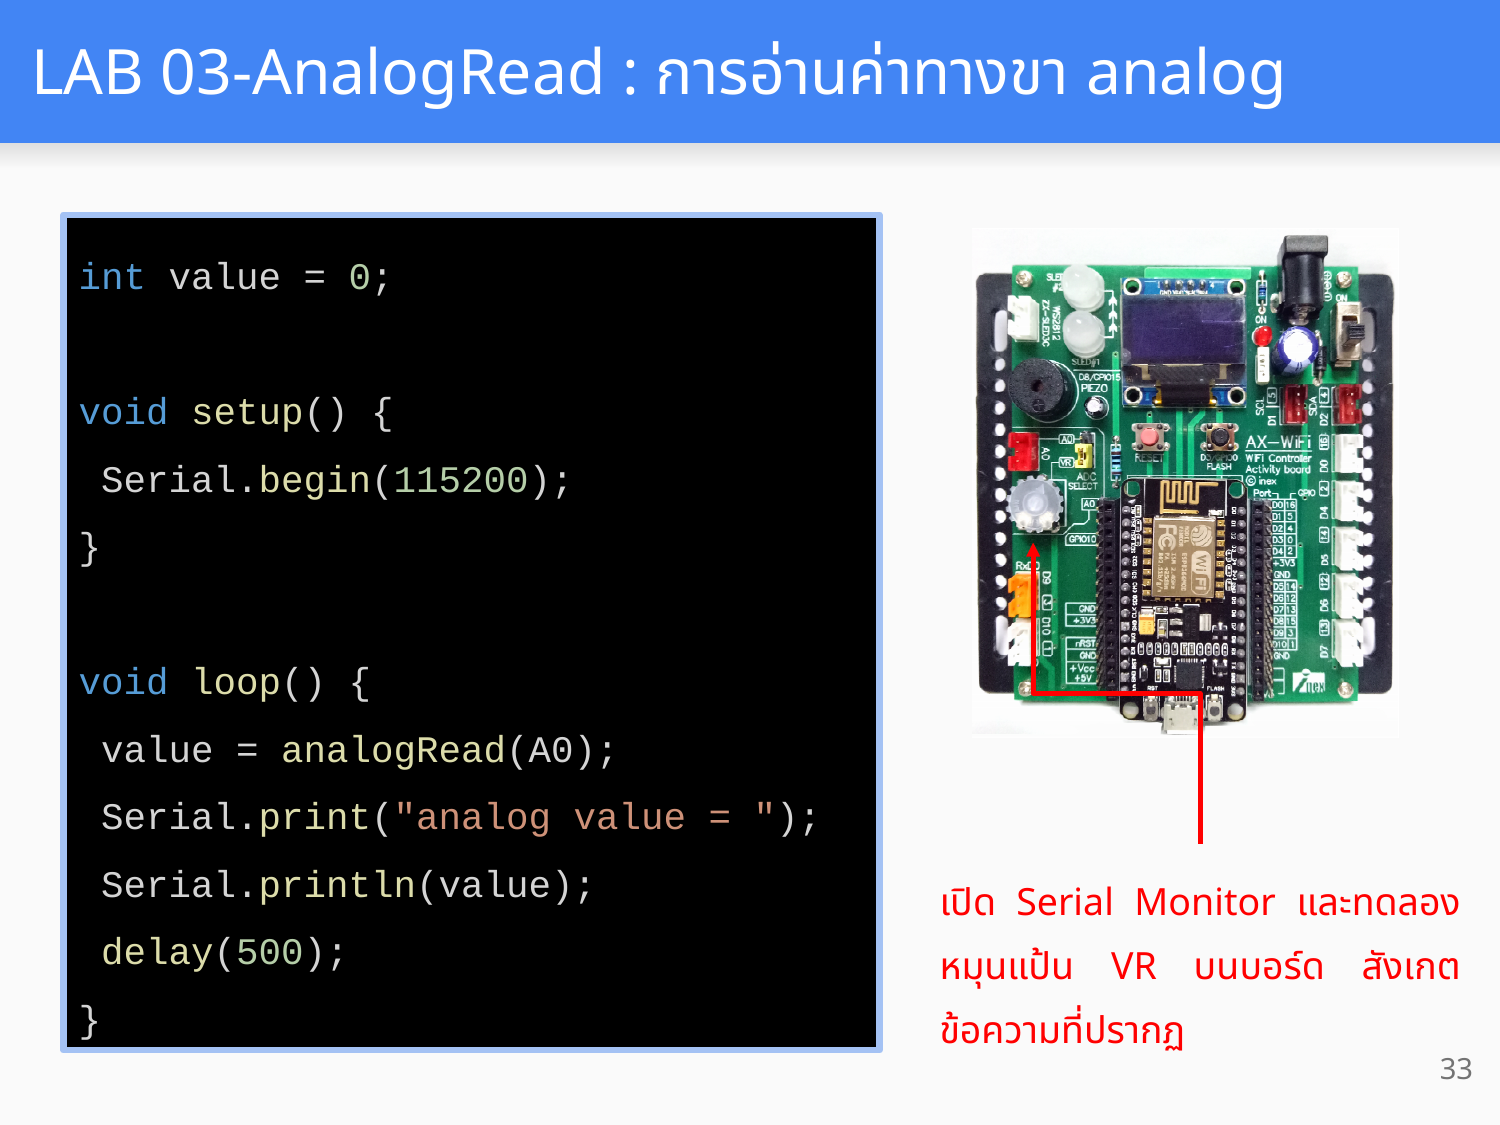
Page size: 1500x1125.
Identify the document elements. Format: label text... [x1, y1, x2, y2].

picture [972, 228, 1400, 738]
title LAB 03-AnalogRead : การอ่านค่าทางขา analog [16, 3, 1464, 136]
text_box int value = 0; void setup() { Serial.begin(115200); } void loop() { value = analogRead(A0); Serial.print("analog value = "); Serial.println(value); delay(500); } [63, 214, 880, 1051]
text_box เปิด Serial Monitor และทดลองหมุนแป้น VR บนบอร์ด สังเกตข้อความที่ปรากฏ [924, 844, 1476, 1064]
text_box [965, 609, 1268, 778]
slide_number 33 [1398, 1027, 1489, 1114]
